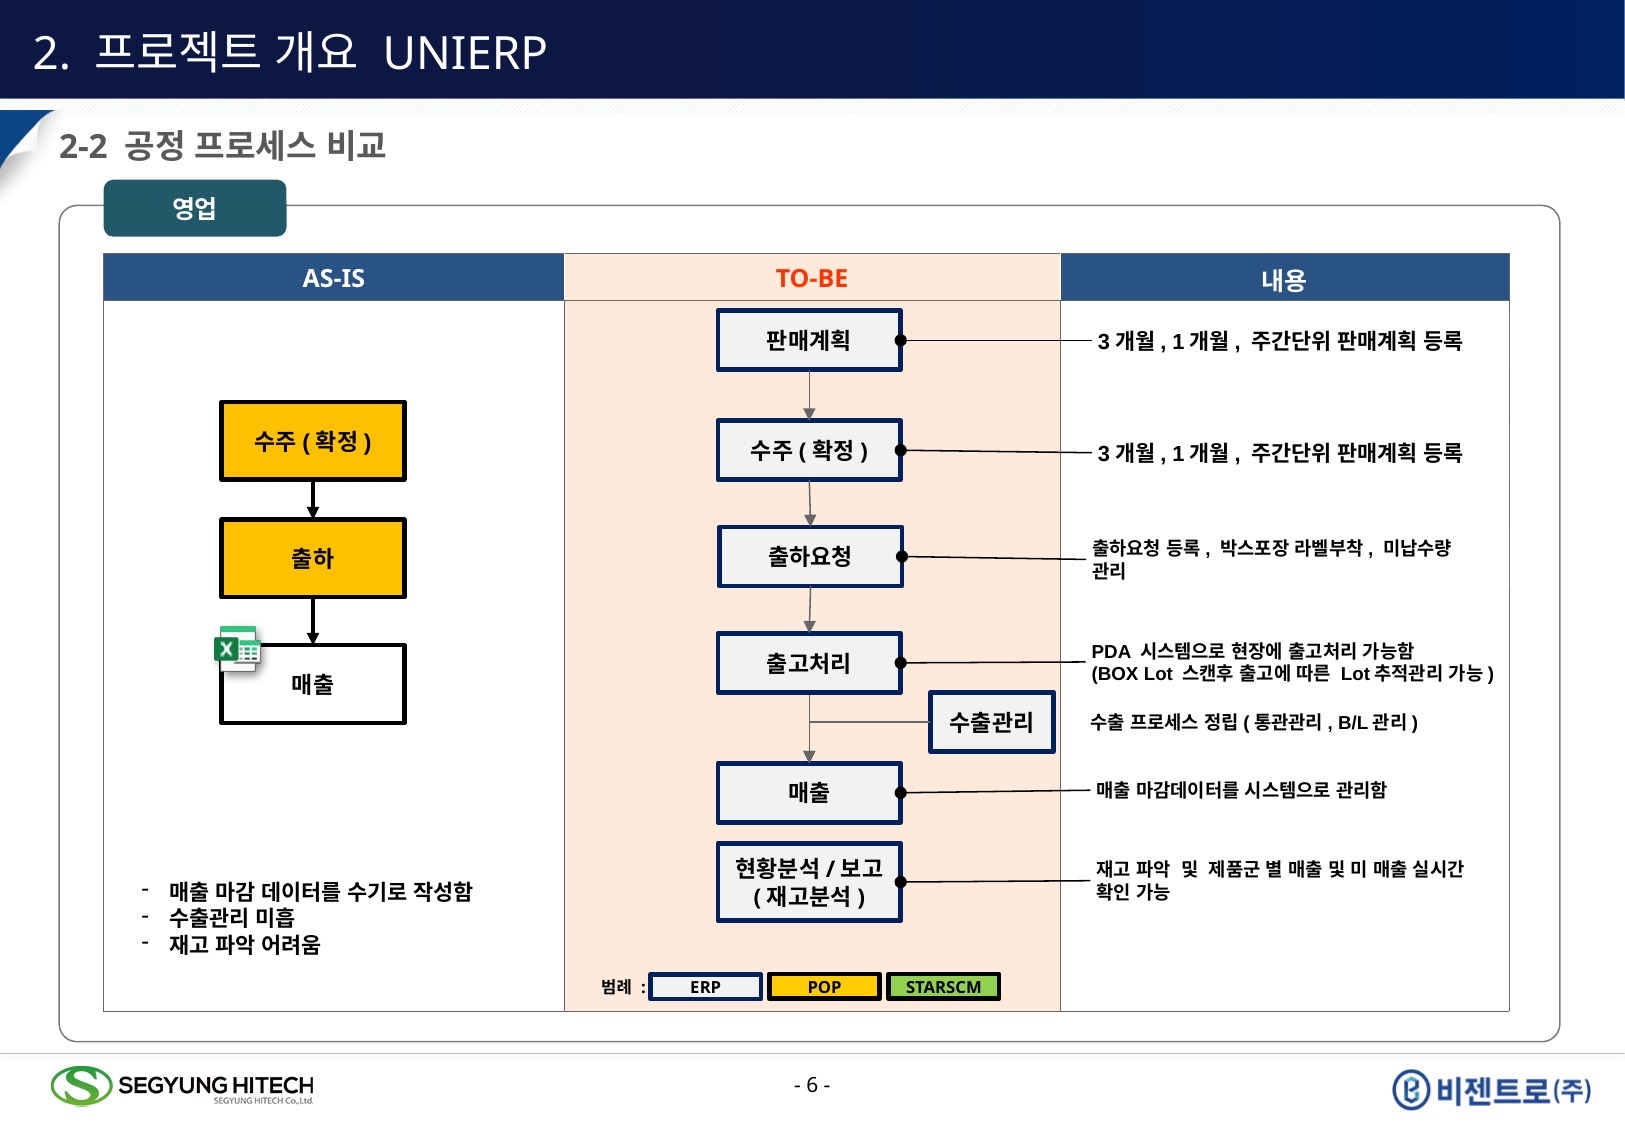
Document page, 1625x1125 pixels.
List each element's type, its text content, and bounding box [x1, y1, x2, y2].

picture [1391, 1069, 1592, 1111]
text_box 수주(확정) [717, 420, 901, 480]
text_box 매출 마감 데이터를 수기로 작성함 수출관리 미흡 재고 파악 어려움 [135, 871, 542, 987]
picture [212, 625, 263, 676]
text_box 현황분석/보고 (재고분석) [717, 843, 901, 921]
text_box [900, 449, 1093, 453]
text_box 출하요청 등록, 박스포장 라벨부착, 미납수량 관리 [1086, 529, 1510, 589]
text_box 매출 마감데이터를 시스템으로 관리함 [1090, 760, 1508, 820]
picture [0, 110, 107, 208]
text_box 매출 [219, 643, 407, 725]
text_box 영업 [101, 177, 289, 239]
text_box [905, 664, 1085, 669]
picture [51, 1066, 313, 1107]
text_box 3개월, 1개월, 주간단위 판매계획 등록 [1092, 310, 1510, 370]
text_box 수출관리 [930, 692, 1054, 752]
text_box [808, 721, 931, 764]
text_box 매출 [717, 763, 901, 823]
text_box 2-2 공정 프로세스 비교 [59, 125, 1595, 166]
text_box 출하 [219, 517, 407, 599]
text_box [901, 556, 1087, 560]
text_box 수주(확정) [219, 400, 407, 482]
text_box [586, 968, 1000, 1005]
text_box [905, 883, 1090, 888]
text_box 출고처리 [717, 633, 901, 693]
text_box 2. 프로젝트 개요 UNIERP [32, 21, 1037, 82]
text_box 재고 파악 및 제품군 별 매출 및 미 매출 실시간 확인 가능 [1090, 851, 1508, 911]
text_box [57, 203, 1562, 1044]
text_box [805, 633, 813, 638]
text_box 3개월, 1개월, 주간단위 판매계획 등록 [1092, 423, 1510, 483]
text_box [900, 789, 1091, 794]
text_box 출하요청 [719, 527, 903, 587]
text_box 수출 프로세스 정립(통관관리, B/L관리) [1084, 692, 1502, 752]
text_box 판매계획 [717, 310, 901, 370]
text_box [805, 527, 813, 532]
text_box PDA 시스템으로 현장에 출고처리 가능함 (BOX Lot 스캔후 출고에 따른 Lot추적관리 가능) [1085, 632, 1509, 692]
